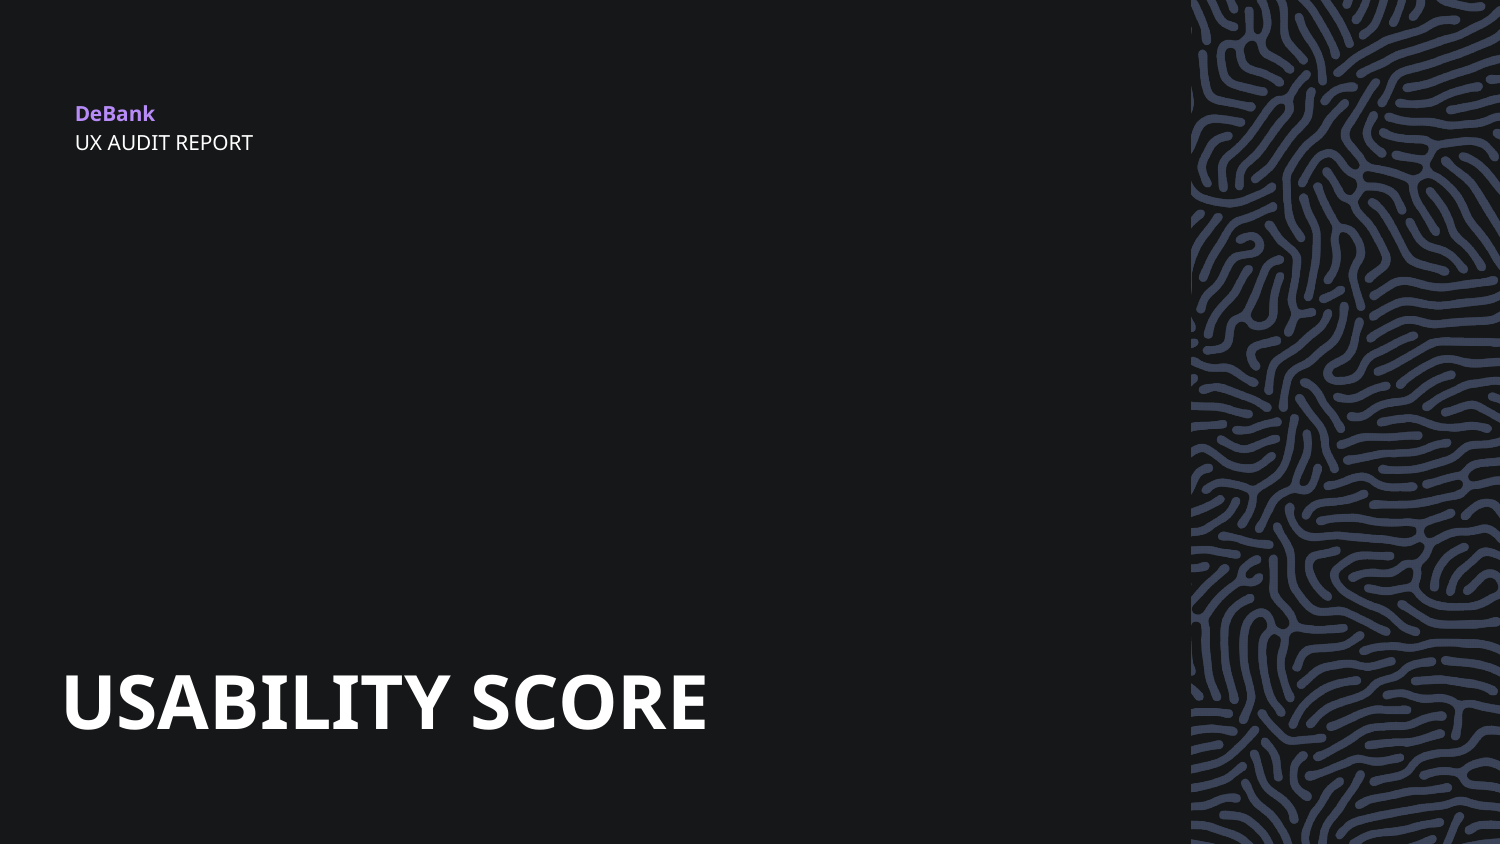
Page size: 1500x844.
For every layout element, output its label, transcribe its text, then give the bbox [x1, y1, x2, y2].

text_box USABILITY SCORE [45, 621, 775, 760]
picture [1190, 0, 1500, 844]
text_box DeBank UX AUDIT REPORT [59, 82, 272, 170]
